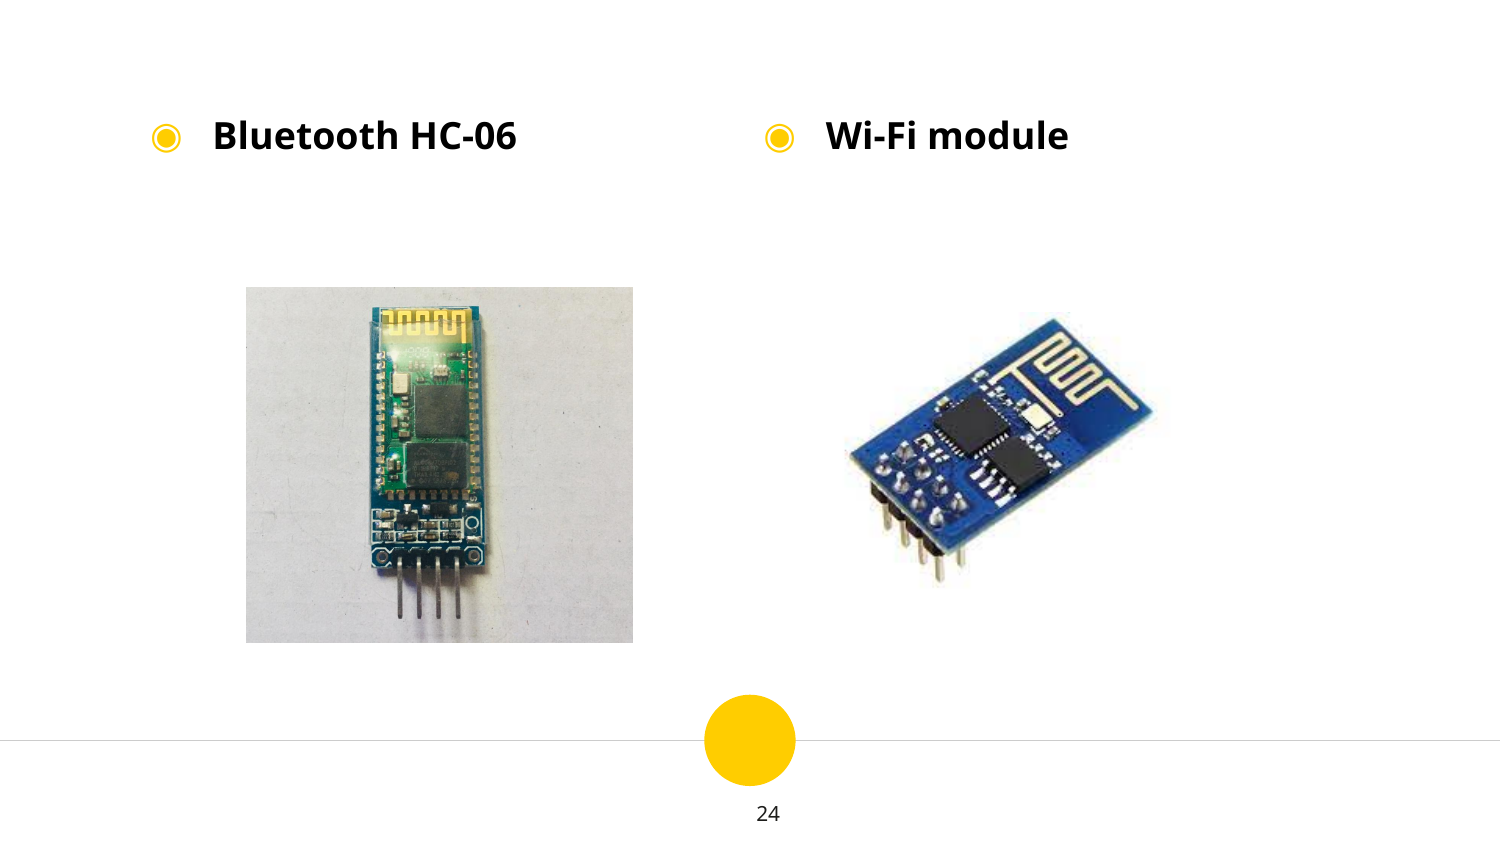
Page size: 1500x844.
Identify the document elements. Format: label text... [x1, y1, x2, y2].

picture [246, 287, 633, 643]
picture [794, 312, 1225, 599]
list Bluetooth HC-06 [122, 97, 685, 787]
slide_number 24 [705, 786, 795, 844]
text_box Wi-Fi module [735, 96, 1298, 786]
